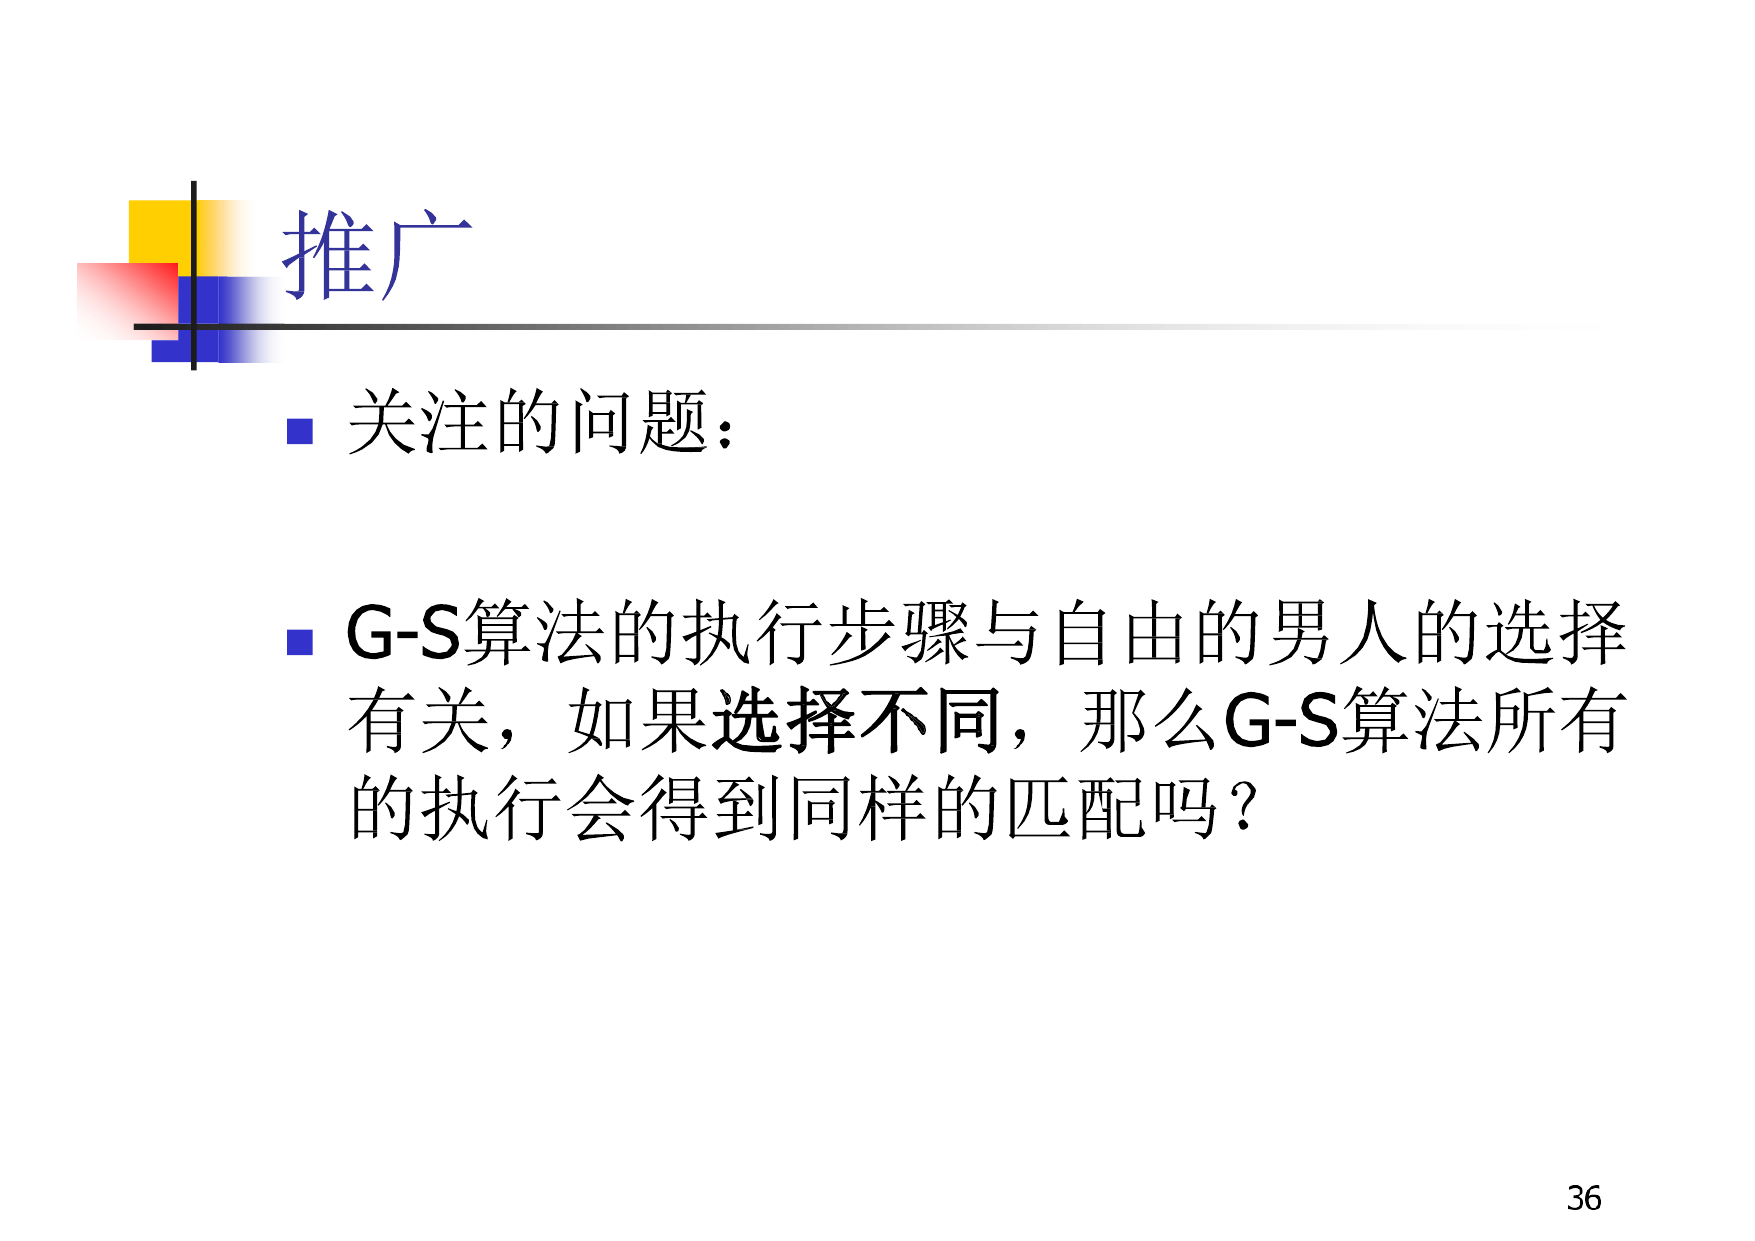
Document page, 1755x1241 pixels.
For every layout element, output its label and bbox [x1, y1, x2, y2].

text_box [640, 788, 667, 842]
picture [350, 263, 363, 268]
text_box [397, 631, 418, 639]
text_box [287, 629, 313, 656]
text_box [940, 687, 1000, 754]
text_box [1199, 598, 1258, 665]
text_box [1154, 687, 1193, 727]
text_box [422, 604, 459, 660]
text_box [1340, 599, 1407, 665]
text_box [438, 774, 489, 842]
text_box [566, 773, 635, 811]
text_box [779, 619, 822, 665]
text_box [287, 418, 313, 445]
text_box [575, 400, 583, 454]
text_box [1559, 598, 1626, 665]
text_box [523, 778, 557, 785]
text_box [422, 686, 488, 754]
picture [197, 200, 1615, 363]
text_box [756, 613, 782, 666]
text_box [382, 208, 473, 301]
picture [77, 263, 191, 363]
text_box [641, 774, 664, 796]
text_box [1059, 598, 1106, 666]
text_box [615, 598, 674, 665]
text_box [349, 387, 415, 455]
text_box [1275, 719, 1296, 727]
text_box [347, 604, 391, 660]
text_box [901, 601, 928, 664]
text_box [568, 686, 603, 754]
text_box [1269, 599, 1329, 666]
text_box [1129, 599, 1182, 664]
text_box [682, 598, 750, 666]
text_box [719, 421, 731, 432]
text_box [715, 776, 755, 839]
text_box [1487, 687, 1522, 754]
text_box [859, 773, 926, 842]
text_box [1120, 688, 1146, 753]
text_box [555, 597, 605, 664]
text_box [938, 774, 997, 841]
text_box [1415, 685, 1483, 752]
text_box [421, 400, 488, 454]
text_box [1225, 691, 1269, 748]
text_box [536, 617, 548, 631]
text_box [760, 774, 779, 841]
text_box [660, 776, 708, 841]
text_box [640, 389, 707, 454]
text_box [580, 388, 591, 403]
text_box [1485, 598, 1554, 664]
text_box [281, 209, 374, 300]
picture [1013, 729, 1026, 749]
text_box [1080, 689, 1117, 753]
text_box [588, 409, 616, 439]
text_box [1178, 777, 1217, 840]
picture [499, 729, 512, 749]
text_box [543, 600, 554, 614]
text_box [495, 788, 521, 841]
text_box [500, 387, 559, 454]
text_box [784, 602, 818, 609]
text_box [1078, 777, 1146, 840]
text_box [988, 598, 1039, 665]
text_box [464, 597, 531, 666]
text_box [1567, 1185, 1601, 1211]
text_box [454, 389, 466, 403]
text_box [1009, 776, 1071, 839]
text_box [758, 599, 779, 621]
text_box [1231, 781, 1256, 816]
text_box [354, 774, 413, 841]
text_box [537, 610, 561, 662]
text_box [1301, 691, 1338, 747]
text_box [1155, 781, 1207, 823]
text_box [1508, 686, 1556, 754]
text_box [719, 438, 730, 449]
text_box [1238, 819, 1249, 830]
text_box [758, 783, 766, 826]
text_box [1342, 685, 1409, 754]
text_box [1418, 598, 1477, 665]
text_box [793, 776, 850, 841]
text_box [829, 597, 895, 666]
text_box [497, 774, 518, 796]
text_box [596, 392, 629, 454]
text_box [975, 640, 1024, 647]
picture [330, 271, 344, 288]
text_box [348, 686, 415, 754]
text_box [428, 391, 439, 404]
text_box [605, 698, 632, 750]
text_box [421, 774, 451, 841]
text_box [1561, 686, 1628, 754]
text_box [1165, 704, 1214, 750]
text_box [571, 809, 631, 842]
text_box [518, 794, 561, 841]
picture [330, 263, 344, 268]
text_box [925, 599, 969, 665]
text_box [641, 685, 928, 755]
